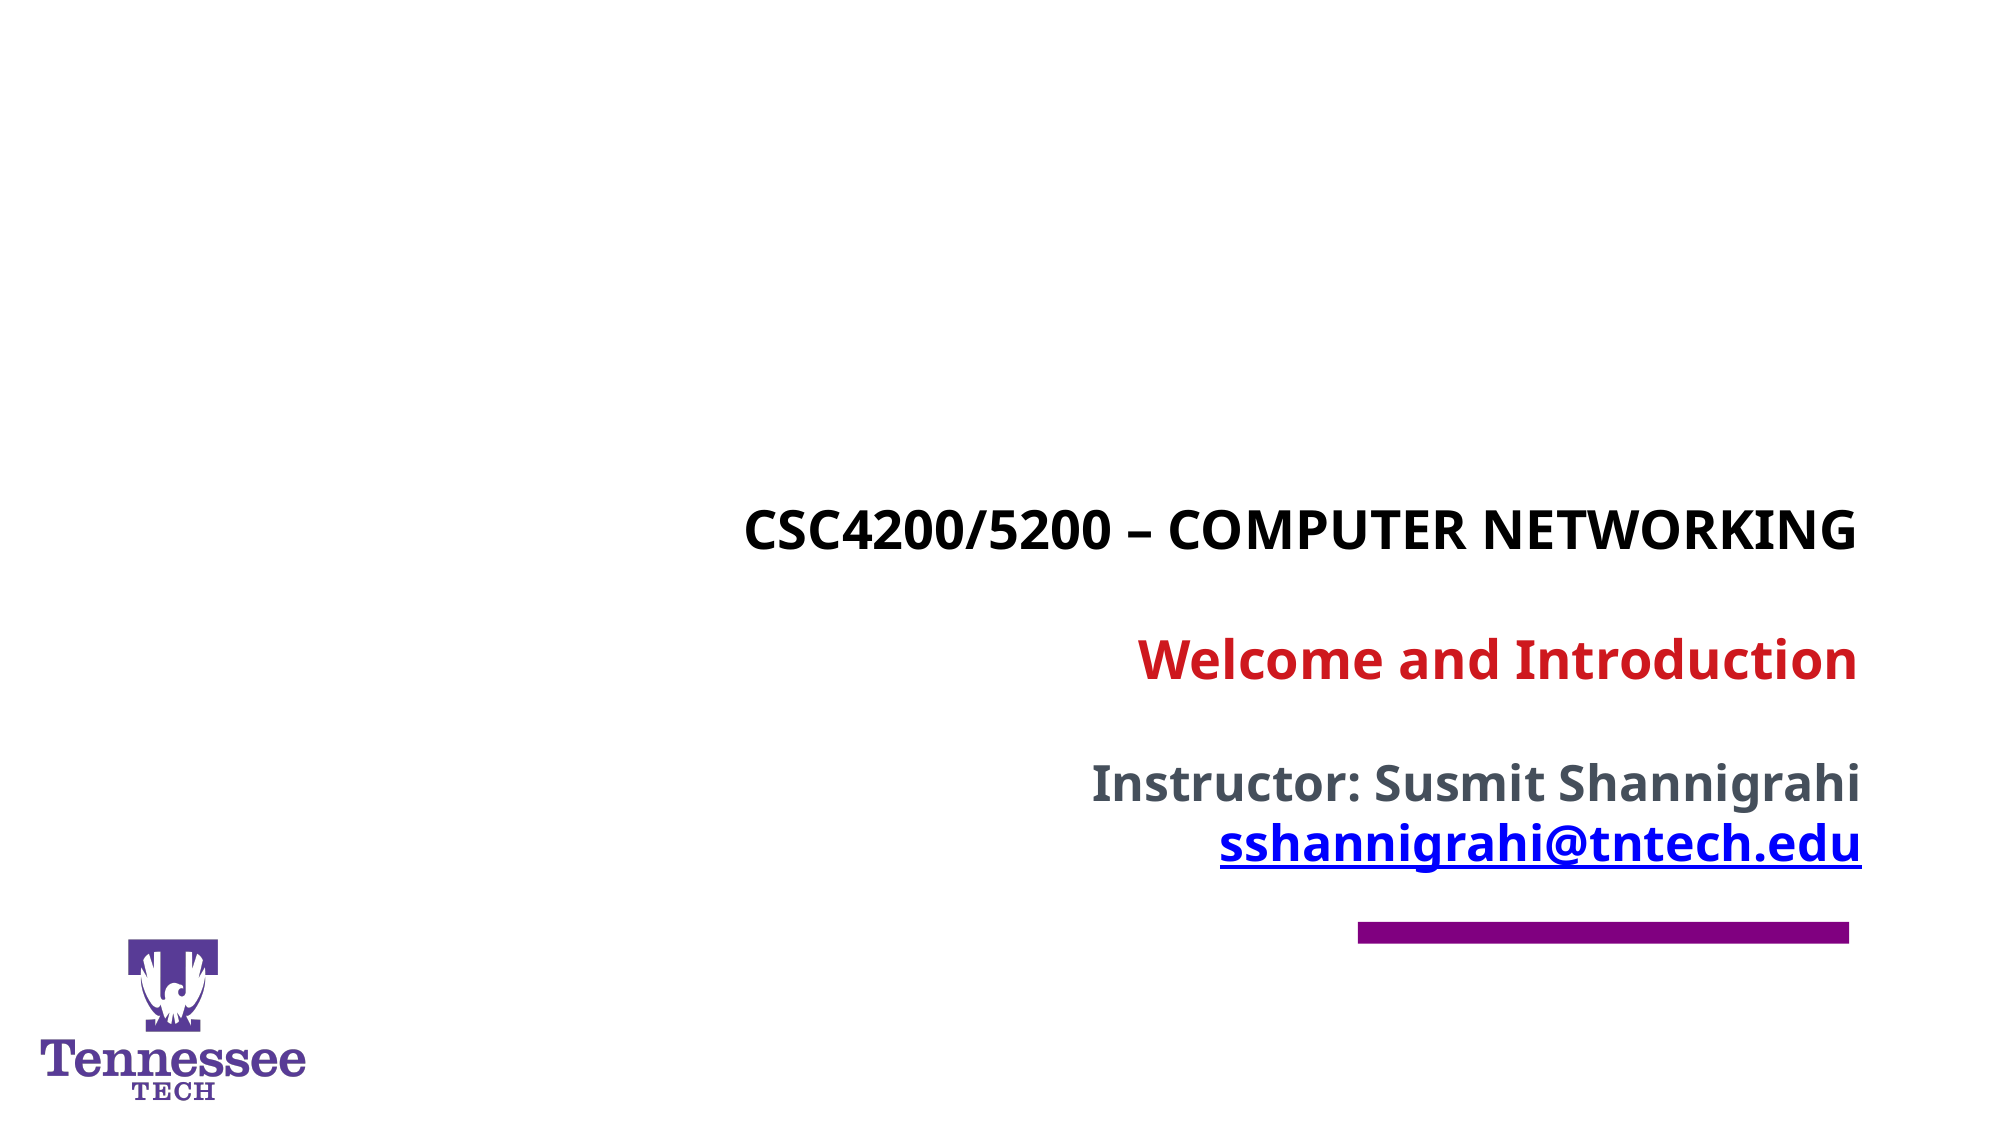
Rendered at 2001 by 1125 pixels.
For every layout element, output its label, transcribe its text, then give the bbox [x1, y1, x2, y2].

text_box Instructor: Susmit Shannigrahi sshannigrahi@tntech.edu [462, 886, 1877, 1075]
picture [16, 914, 330, 1121]
text_box CSC4200/5200 – COMPUTER NETWORKING Welcome and Introduction [30, 404, 1875, 705]
